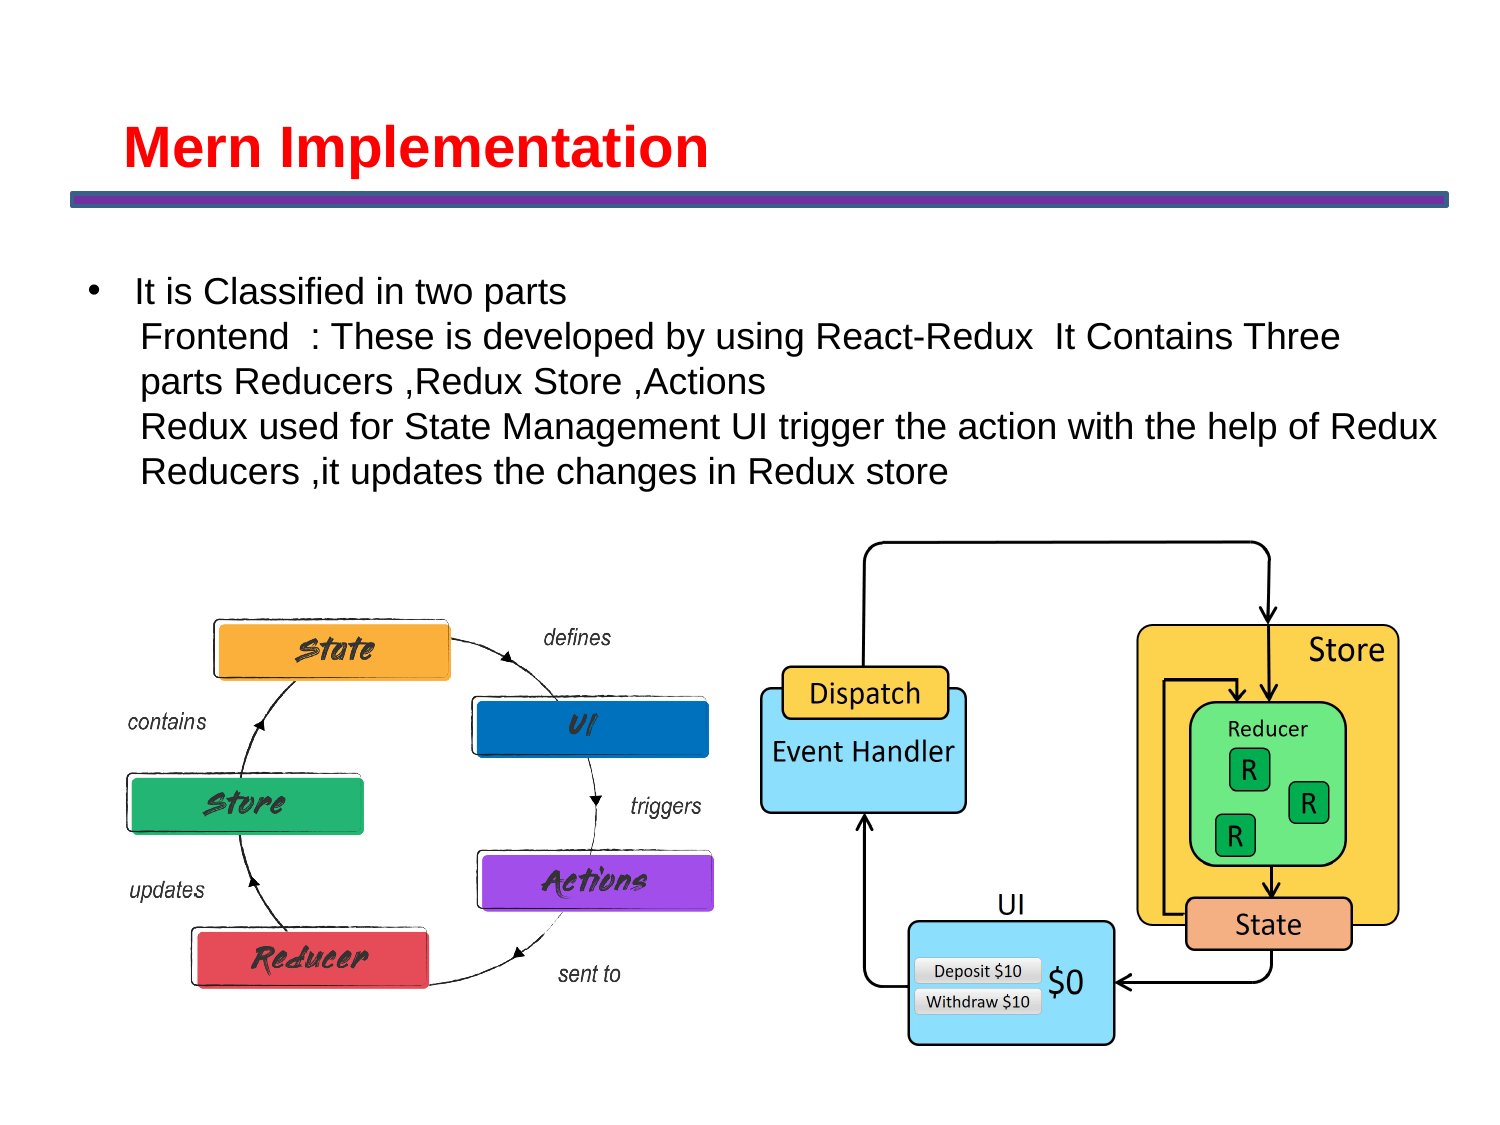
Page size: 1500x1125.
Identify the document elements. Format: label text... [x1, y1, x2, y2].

subtitle It is Classified in two parts Frontend : These is developed by using React-Redux It Contains Three parts Reducers ,Redux Store ,Actions Redux used for State Management UI trigger the action with the help of Redux Reducers ,it updates the changes in Redux store [87, 232, 1463, 587]
picture [0, 493, 1447, 1048]
text_box Mern Implementation [0, 101, 725, 187]
text_box [71, 193, 1447, 206]
